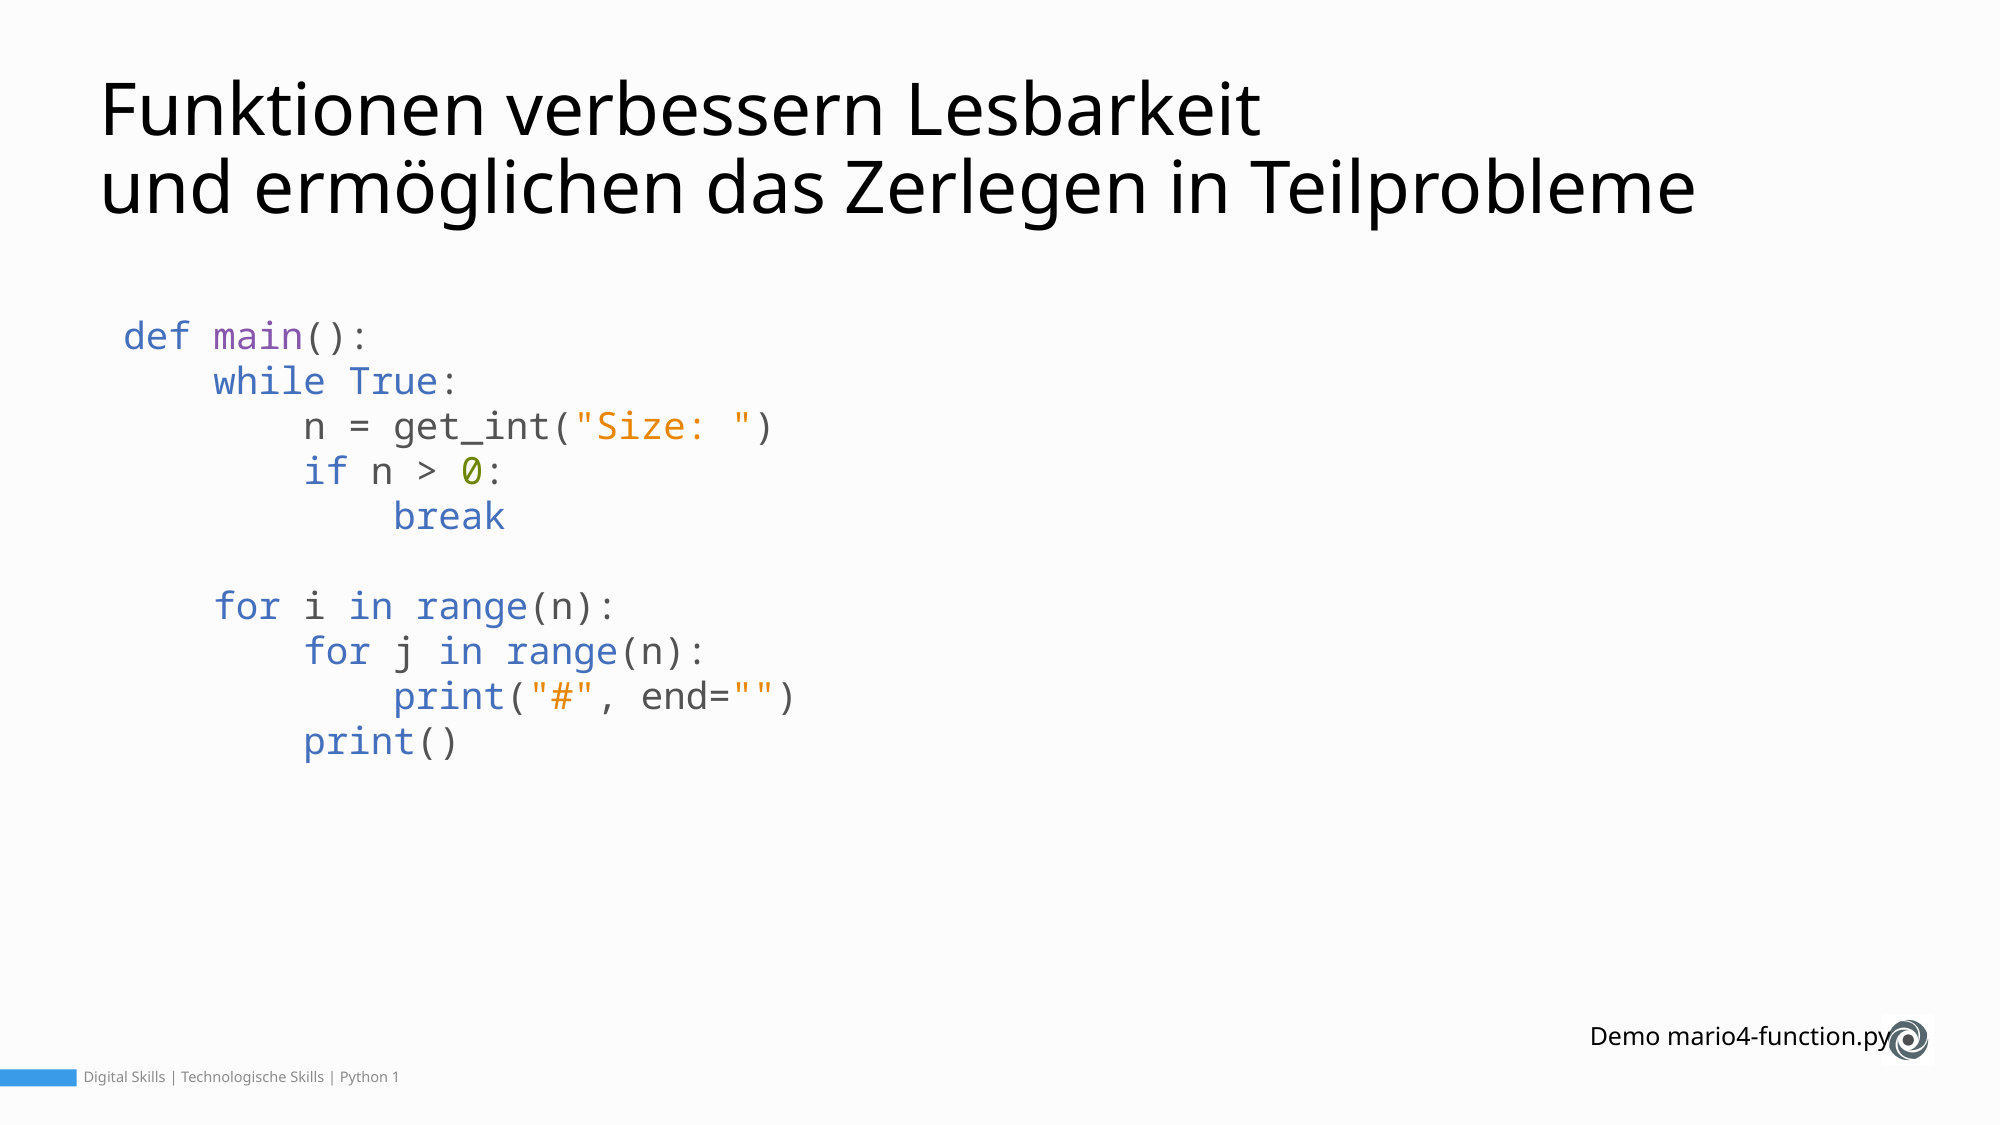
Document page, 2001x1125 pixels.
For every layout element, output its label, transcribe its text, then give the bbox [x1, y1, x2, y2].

picture [1882, 1014, 1934, 1066]
text_box Demo mario4-function.py [1575, 1013, 1907, 1059]
title Funktionen verbessern Lesbarkeit und ermöglichen das Zerlegen in Teilprobleme [84, 64, 1810, 132]
text_box def main(): while True: n = get_int("Size: ") if n > 0: break ​ for i in range(n): for j in range(n): print("#", end="") print() ​ [108, 304, 1109, 815]
